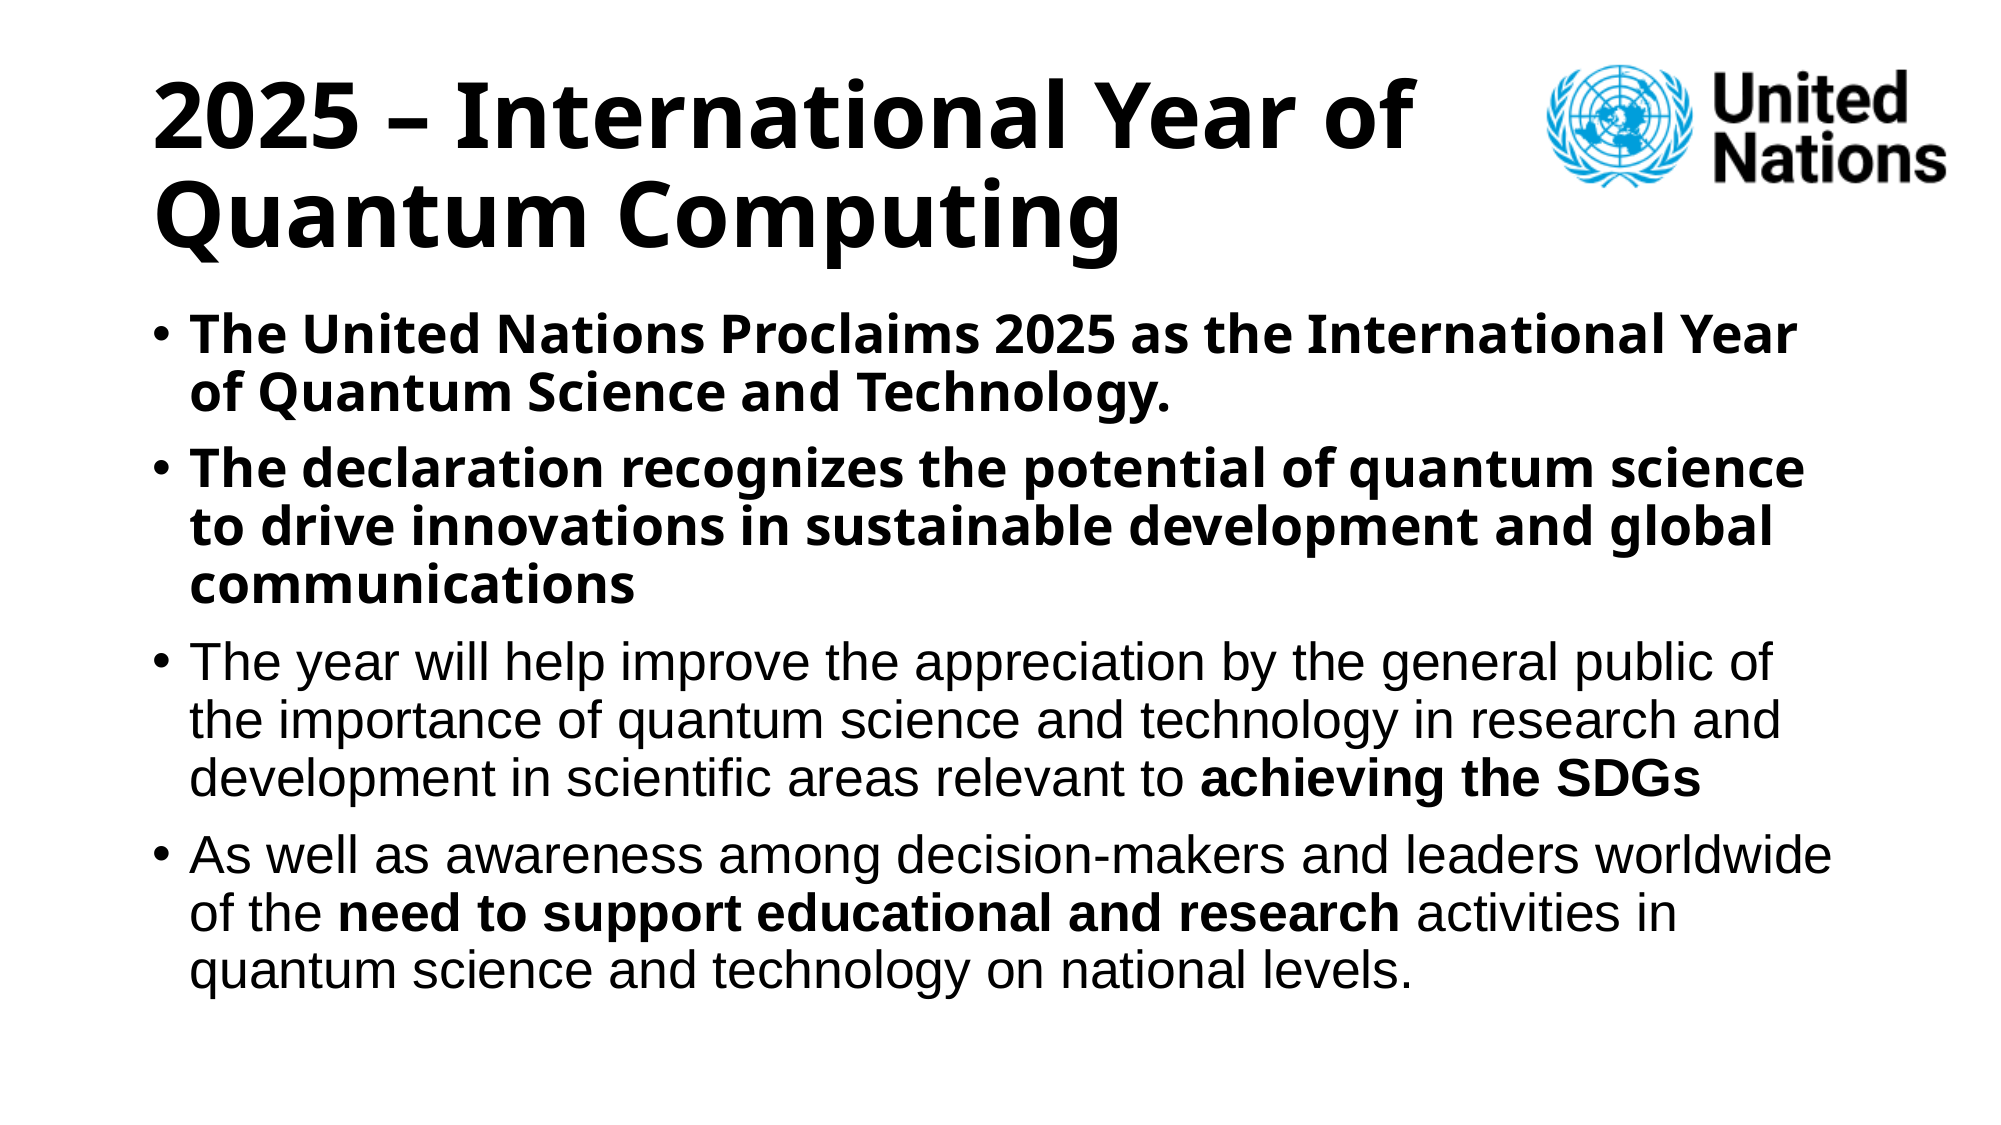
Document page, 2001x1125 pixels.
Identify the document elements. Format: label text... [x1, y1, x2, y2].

title 2025 – International Year of Quantum Computing [137, 59, 1863, 278]
list The United Nations Proclaims 2025 as the International Year of Quantum Science and Technology. The declaration recognizes the potential of quantum science to drive innovations in sustainable development and global communications The year will help improve the appreciation by the general public of the importance of quantum science and technology in research and development in scientific areas relevant to achieving the SDGs As well as awareness among decision-makers and leaders worldwide of the need to support educational and research activities in quantum science and technology on national levels. [137, 299, 1863, 1014]
picture [1529, 59, 1954, 196]
